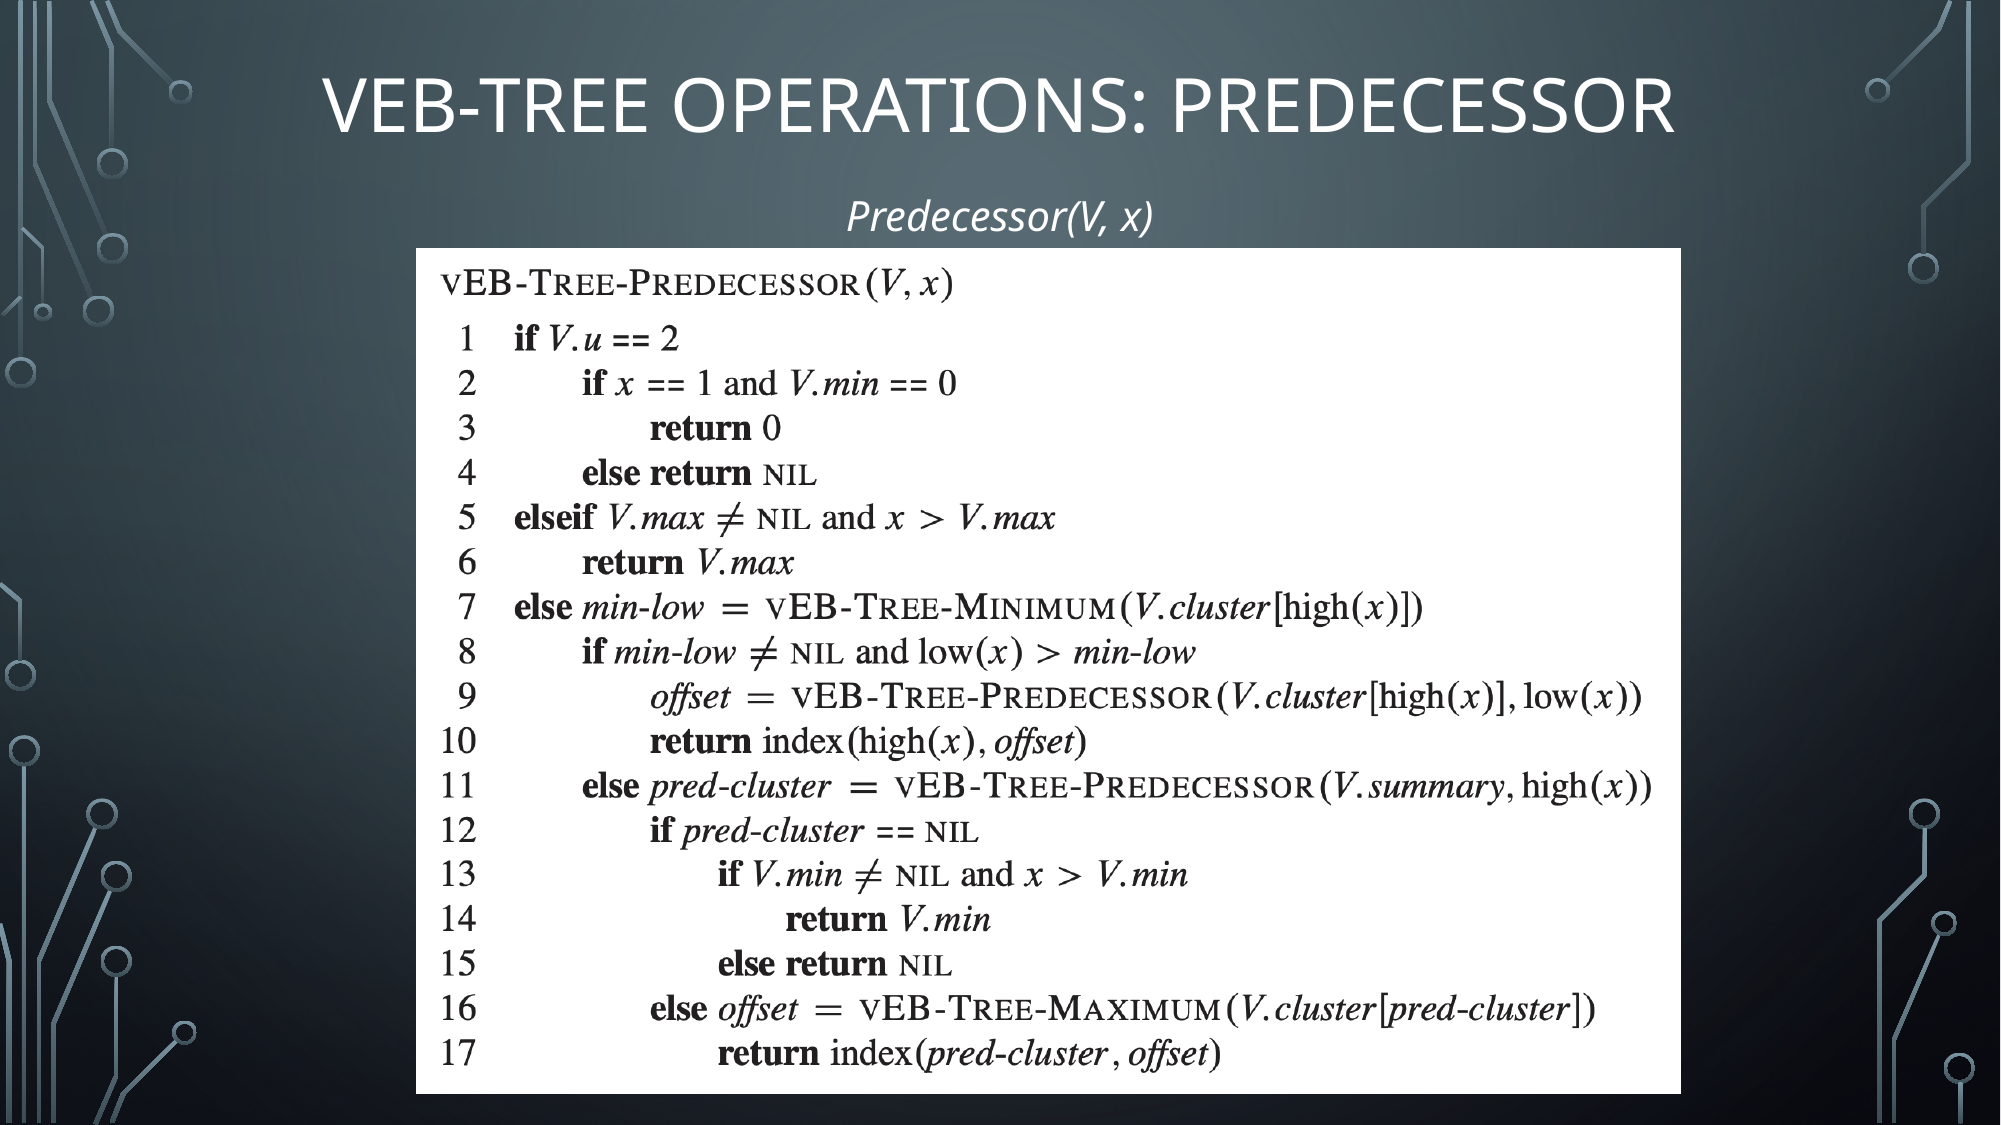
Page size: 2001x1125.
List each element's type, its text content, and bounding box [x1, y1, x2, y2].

picture [415, 248, 1682, 1094]
text_box Predecessor(V, x) [416, 172, 1584, 248]
title VEB-Tree Operations: Predecessor [187, 37, 1813, 179]
